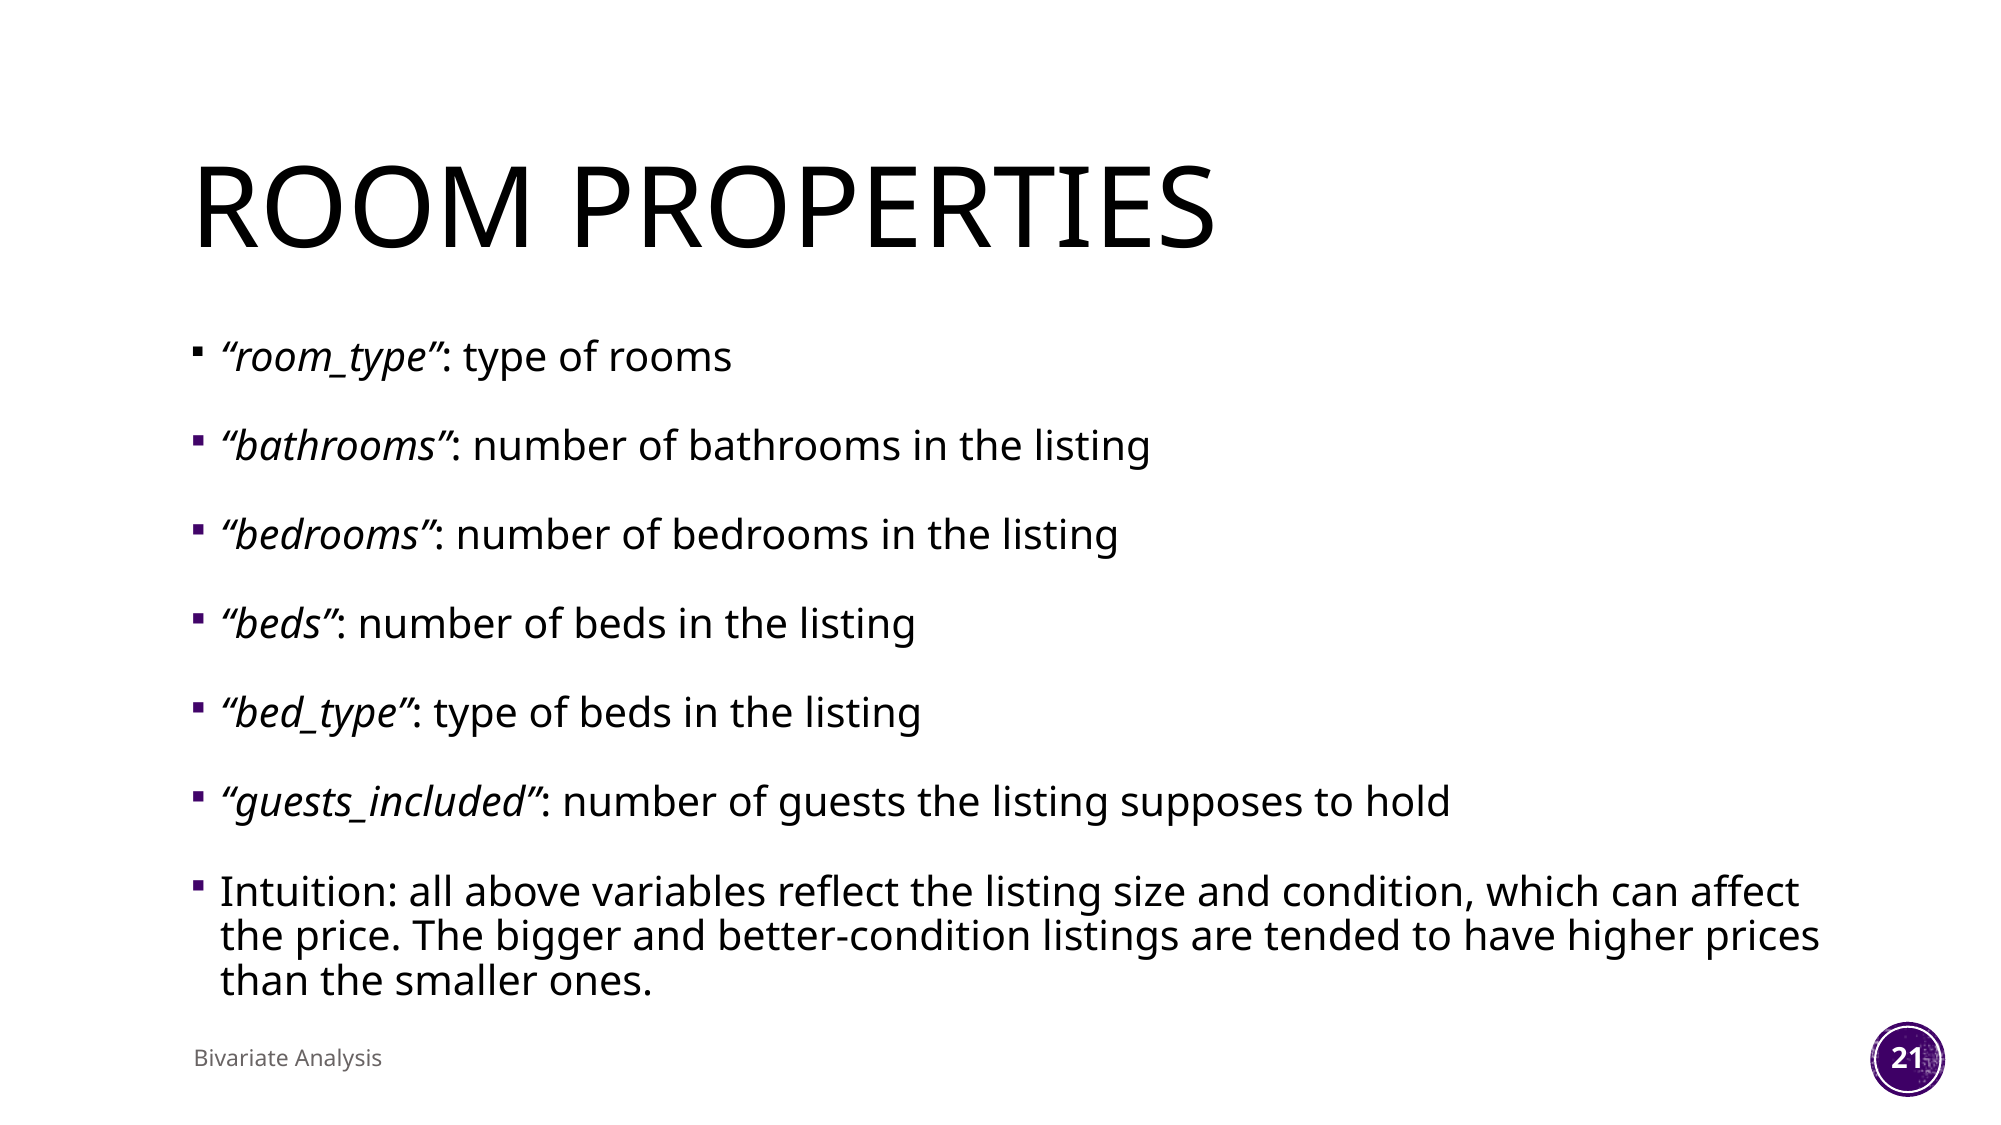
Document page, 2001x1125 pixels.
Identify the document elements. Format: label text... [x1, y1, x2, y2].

slide_number 21 [1855, 1028, 1961, 1089]
title Room Properties [175, 79, 1826, 328]
list “room_type”: type of rooms “bathrooms”: number of bathrooms in the listing “bedrooms”: number of bedrooms in the listing “beds”: number of beds in the listing “bed_type”: type of beds in the listing “guests_included”: number of guests the listing supposes to hold Intuition: all above variables reflect the listing size and condition, which can affect the price. The bigger and better-condition listings are tended to have higher prices than the smaller ones. [175, 328, 1881, 1013]
footer Bivariate Analysis [178, 1028, 1217, 1089]
